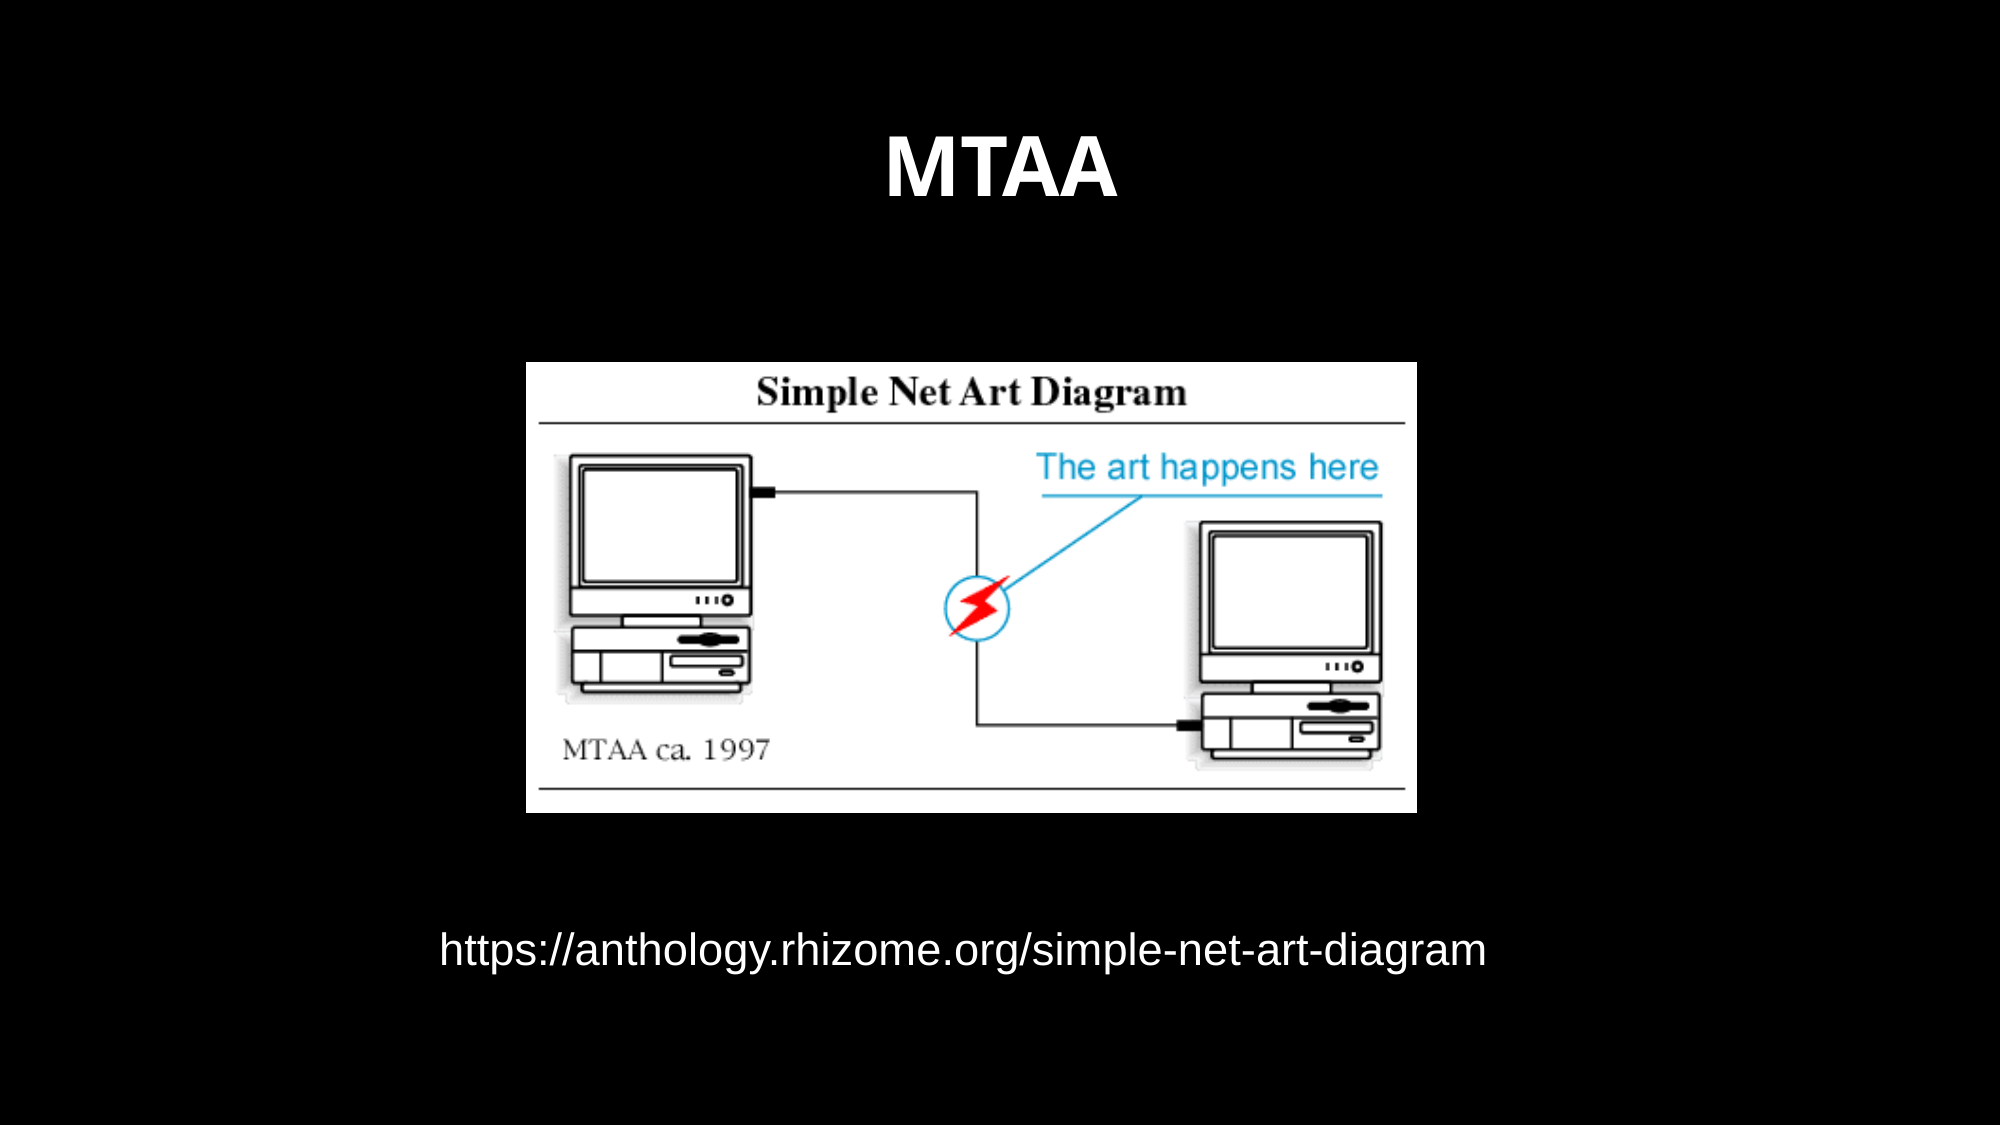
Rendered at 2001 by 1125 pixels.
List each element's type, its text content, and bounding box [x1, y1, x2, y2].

title MTAA [398, 105, 1602, 314]
picture [526, 362, 1417, 813]
text_box https://anthology.rhizome.org/simple-net-art-diagram [421, 910, 1506, 980]
